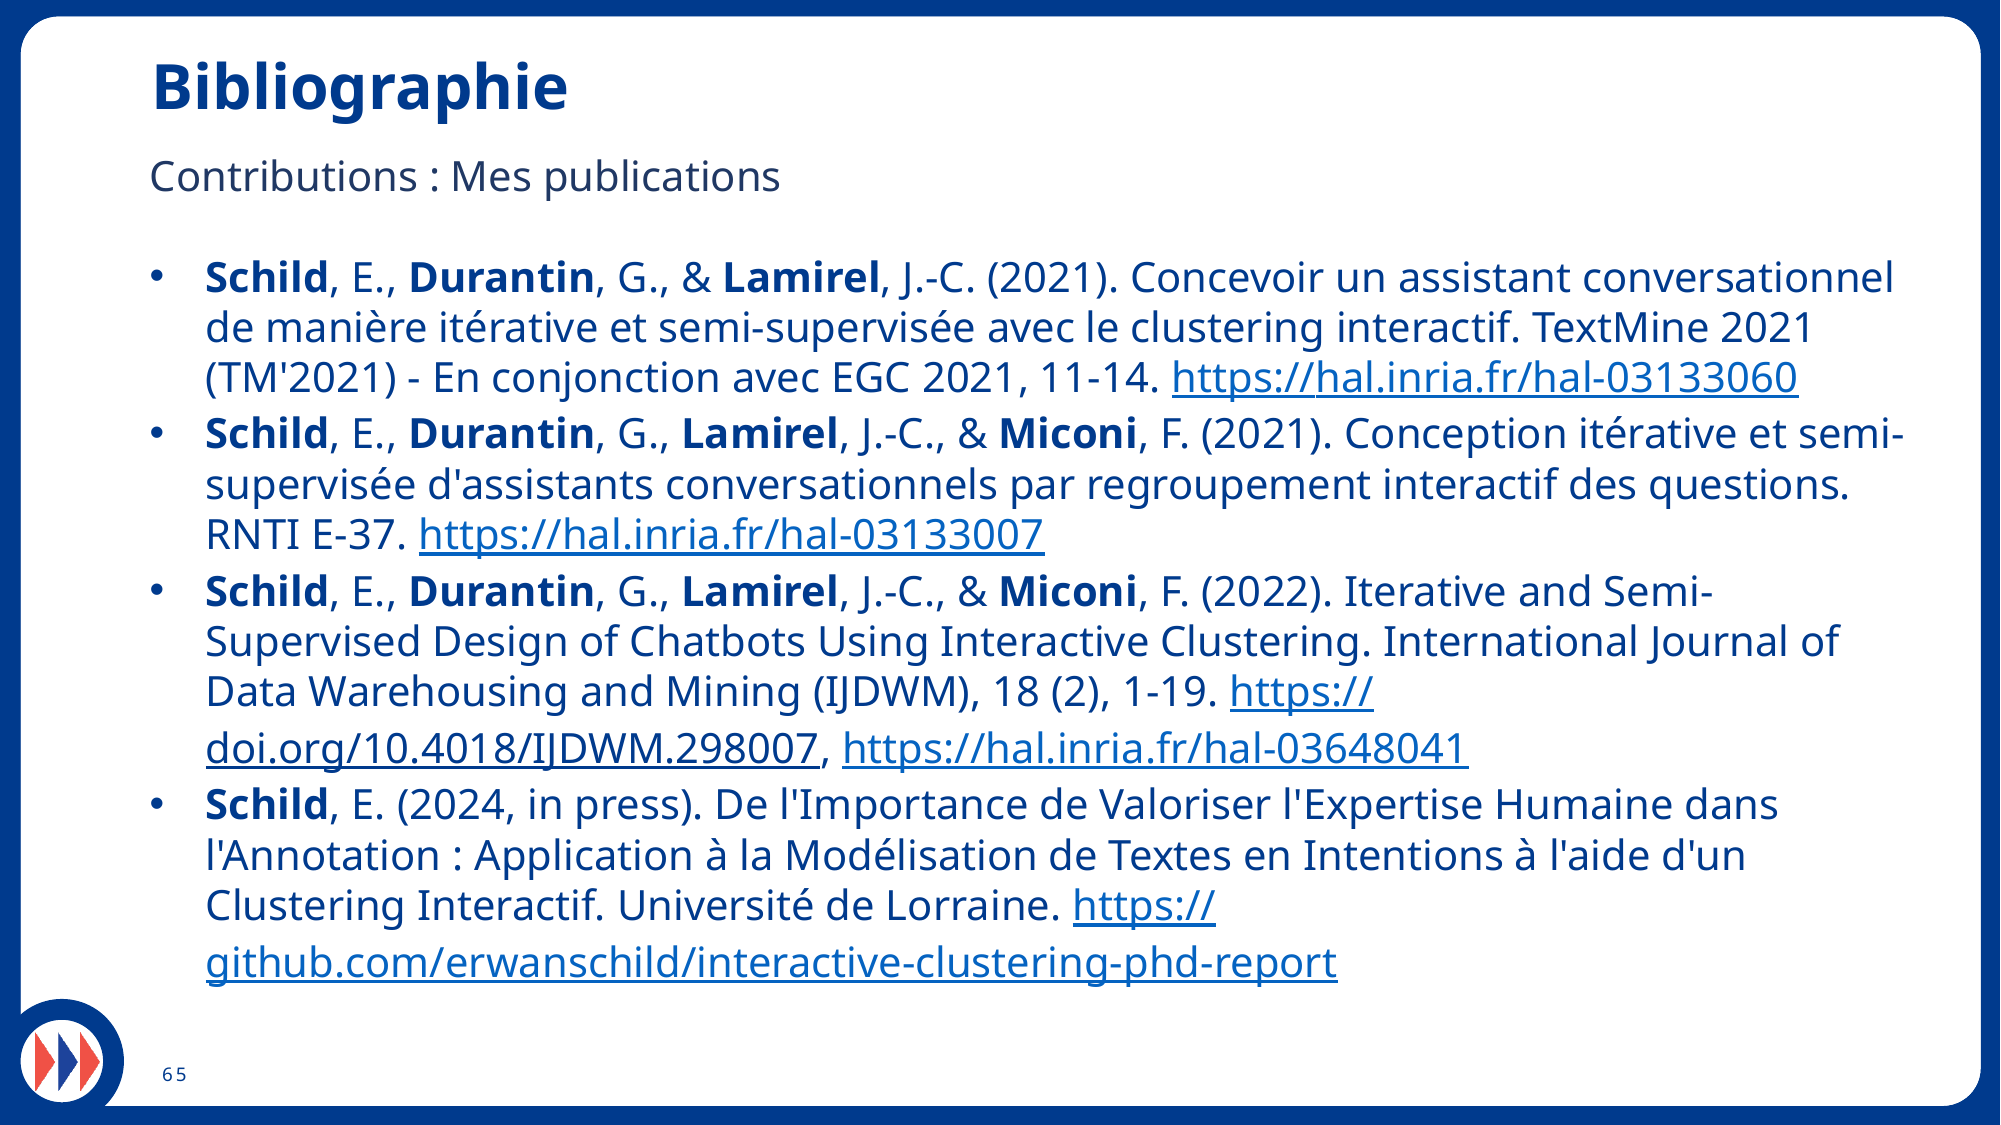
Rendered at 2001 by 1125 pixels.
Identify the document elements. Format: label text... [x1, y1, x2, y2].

list Schild, E., Durantin, G., & Lamirel, J.-C. (2021). Concevoir un assistant conversationnel de manière itérative et semi-supervisée avec le clustering interactif. TextMine 2021 (TM'2021) - En conjonction avec EGC 2021, 11-14. https://hal.inria.fr/hal-03133060 Schild, E., Durantin, G., Lamirel, J.-C., & Miconi, F. (2021). Conception itérative et semi-supervisée d'assistants conversationnels par regroupement interactif des questions. RNTI E-37. https://hal.inria.fr/hal-03133007 Schild, E., Durantin, G., Lamirel, J.-C., & Miconi, F. (2022). Iterative and Semi-Supervised Design of Chatbots Using Interactive Clustering. International Journal of Data Warehousing and Mining (IJDWM), 18 (2), 1-19. https://doi.org/10.4018/IJDWM.298007, https://hal.inria.fr/hal-03648041 Schild, E. (2024, in press). De l'Importance de Valoriser l'Expertise Humaine dans l'Annotation : Application à la Modélisation de Textes en Intentions à l'aide d'un Clustering Interactif. Université de Lorraine. https://github.com/erwanschild/interactive-clustering-phd-report [134, 242, 1945, 1033]
picture [35, 1032, 100, 1091]
slide_number 65 [147, 1056, 233, 1094]
list Contributions : Mes publications [134, 142, 1945, 201]
title Bibliographie [137, 48, 1945, 135]
